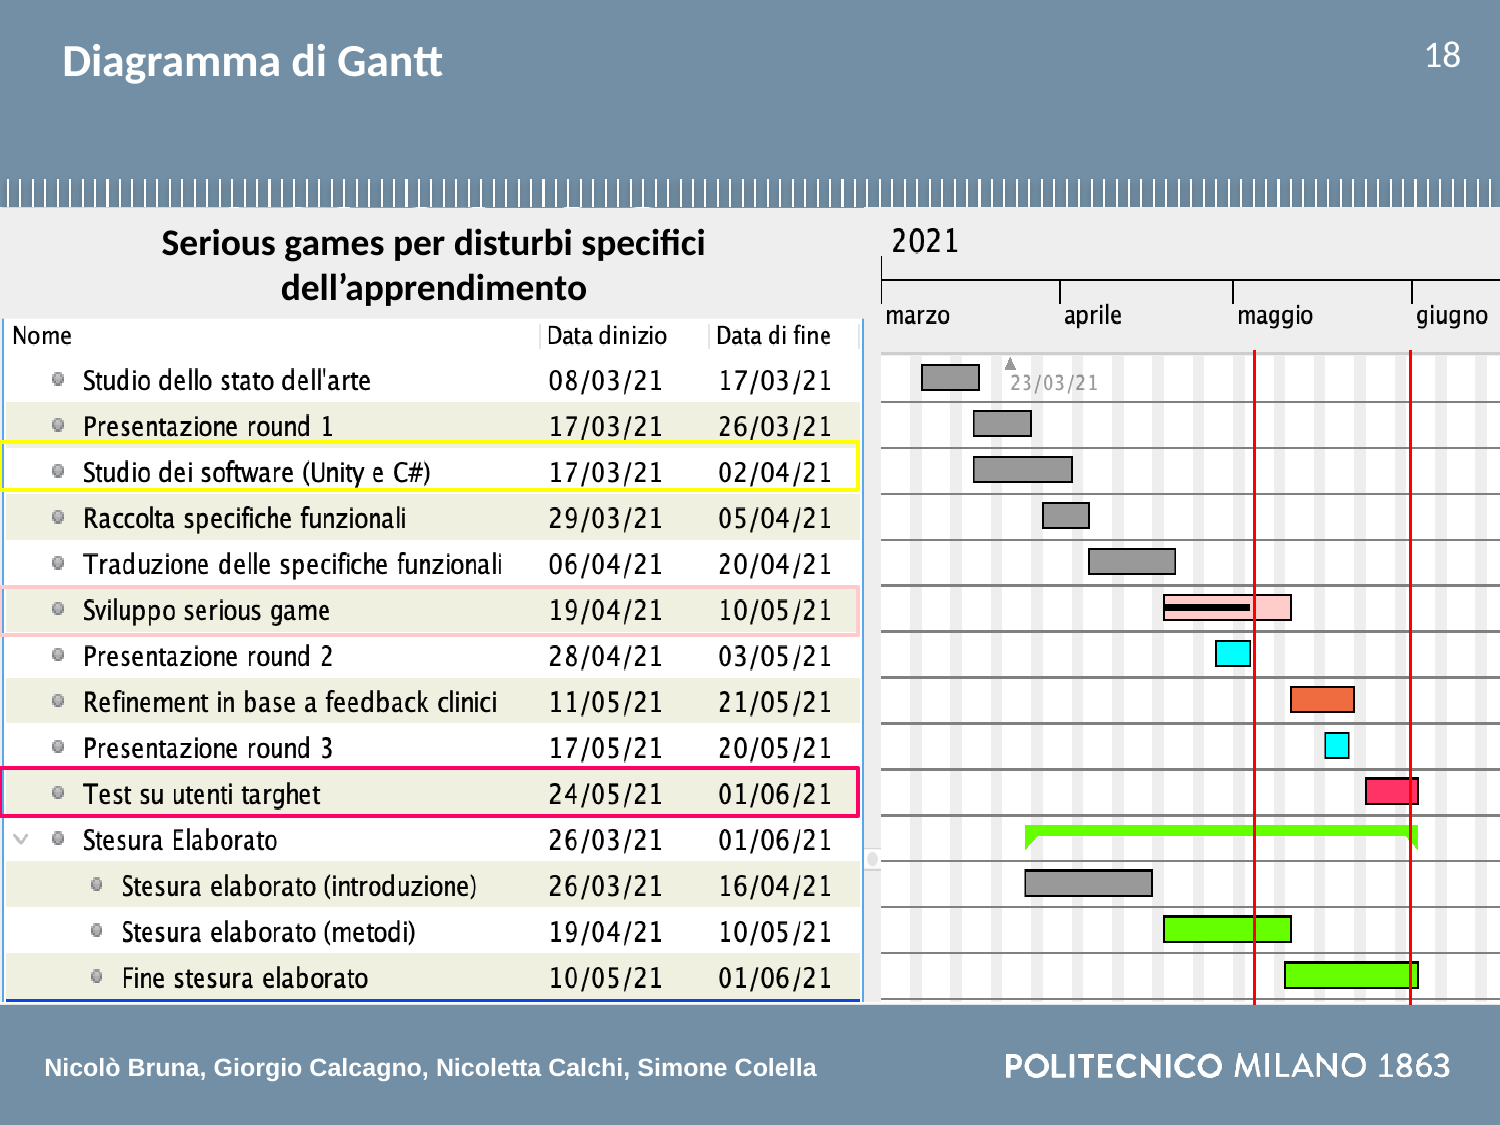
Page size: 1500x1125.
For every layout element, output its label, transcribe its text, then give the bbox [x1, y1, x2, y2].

slide_number 18 [1408, 22, 1497, 83]
picture [999, 1041, 1456, 1089]
text_box Diagramma di Gantt [47, 22, 1455, 161]
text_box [0, 207, 1500, 1002]
